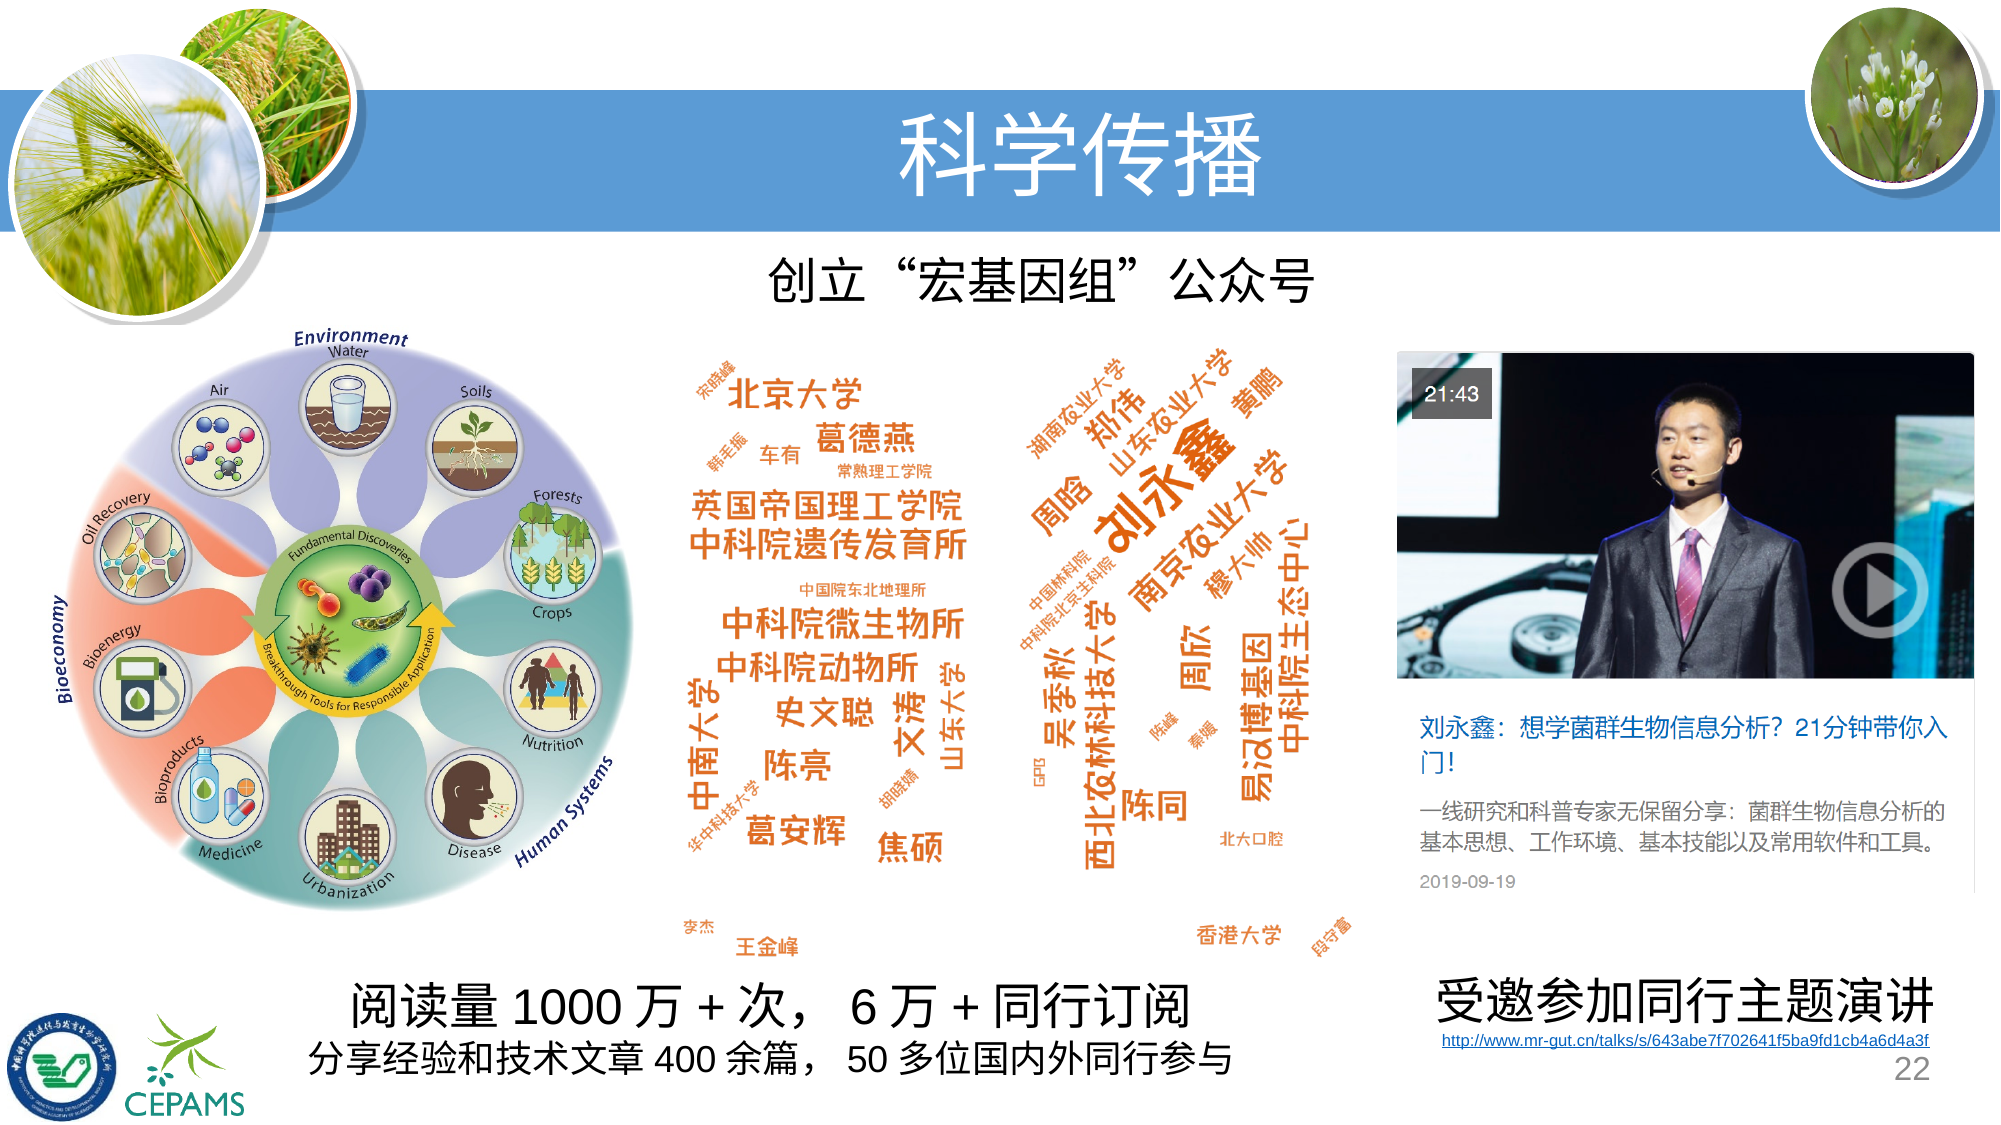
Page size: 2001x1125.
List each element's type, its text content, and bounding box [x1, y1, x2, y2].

picture [48, 307, 1975, 986]
title 科学传播 [294, 72, 1869, 248]
picture [7, 1013, 121, 1122]
text_box 阅读量1000万+次，6万+同行订阅 分享经验和技术文章400余篇，50多位国内外同行参与 [276, 967, 1267, 1087]
picture [125, 1013, 244, 1116]
picture [180, 8, 344, 196]
footer 22 [1868, 1037, 1957, 1098]
picture [1813, 7, 1977, 183]
text_box 创立“宏基因组”公众号 [752, 242, 1333, 307]
text_box 受邀参加同行主题演讲 http://www.mr-gut.cn/talks/s/643abe7f702641f5ba9fd1cb4a6d4a3f [1420, 962, 1951, 1057]
picture [15, 55, 260, 315]
